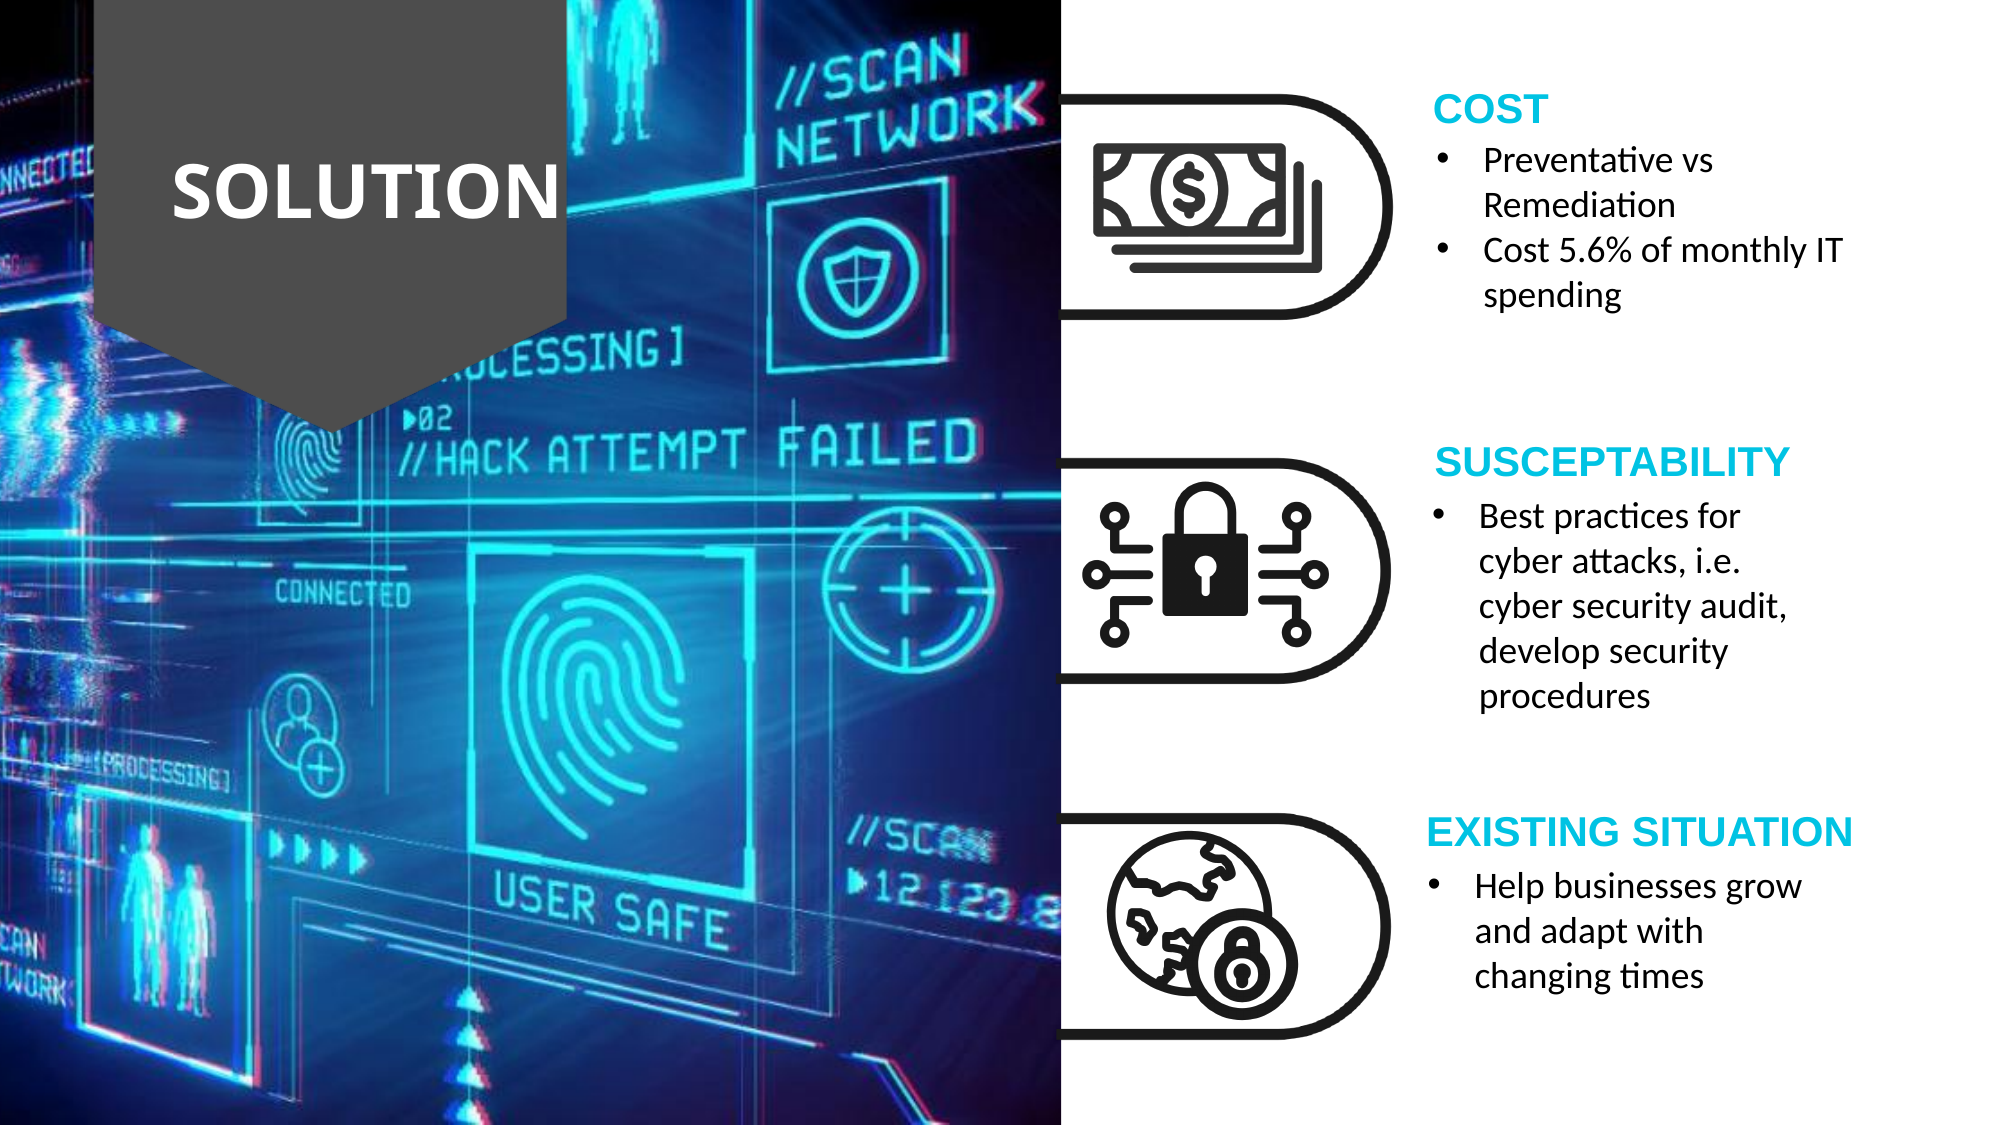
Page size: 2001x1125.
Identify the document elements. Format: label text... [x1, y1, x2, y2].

text_box EXISTING SITUATION [1496, 797, 1871, 863]
text_box Preventative vs Remediation Cost 5.6% of monthly IT spending [1498, 127, 1911, 323]
text_box Best practices for cyber attacks, i.e. cyber security audit, develop security procedures [1496, 483, 1847, 724]
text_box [1019, 20, 1498, 397]
text_box Help businesses grow and adapt with changing times [1496, 853, 1842, 1004]
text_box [1055, 779, 1496, 1069]
picture [0, 0, 1062, 1125]
picture [606, 90, 612, 98]
text_box COST [1498, 74, 1564, 140]
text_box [1017, 376, 1496, 753]
text_box SUSCEPTABILITY [1496, 427, 1806, 493]
